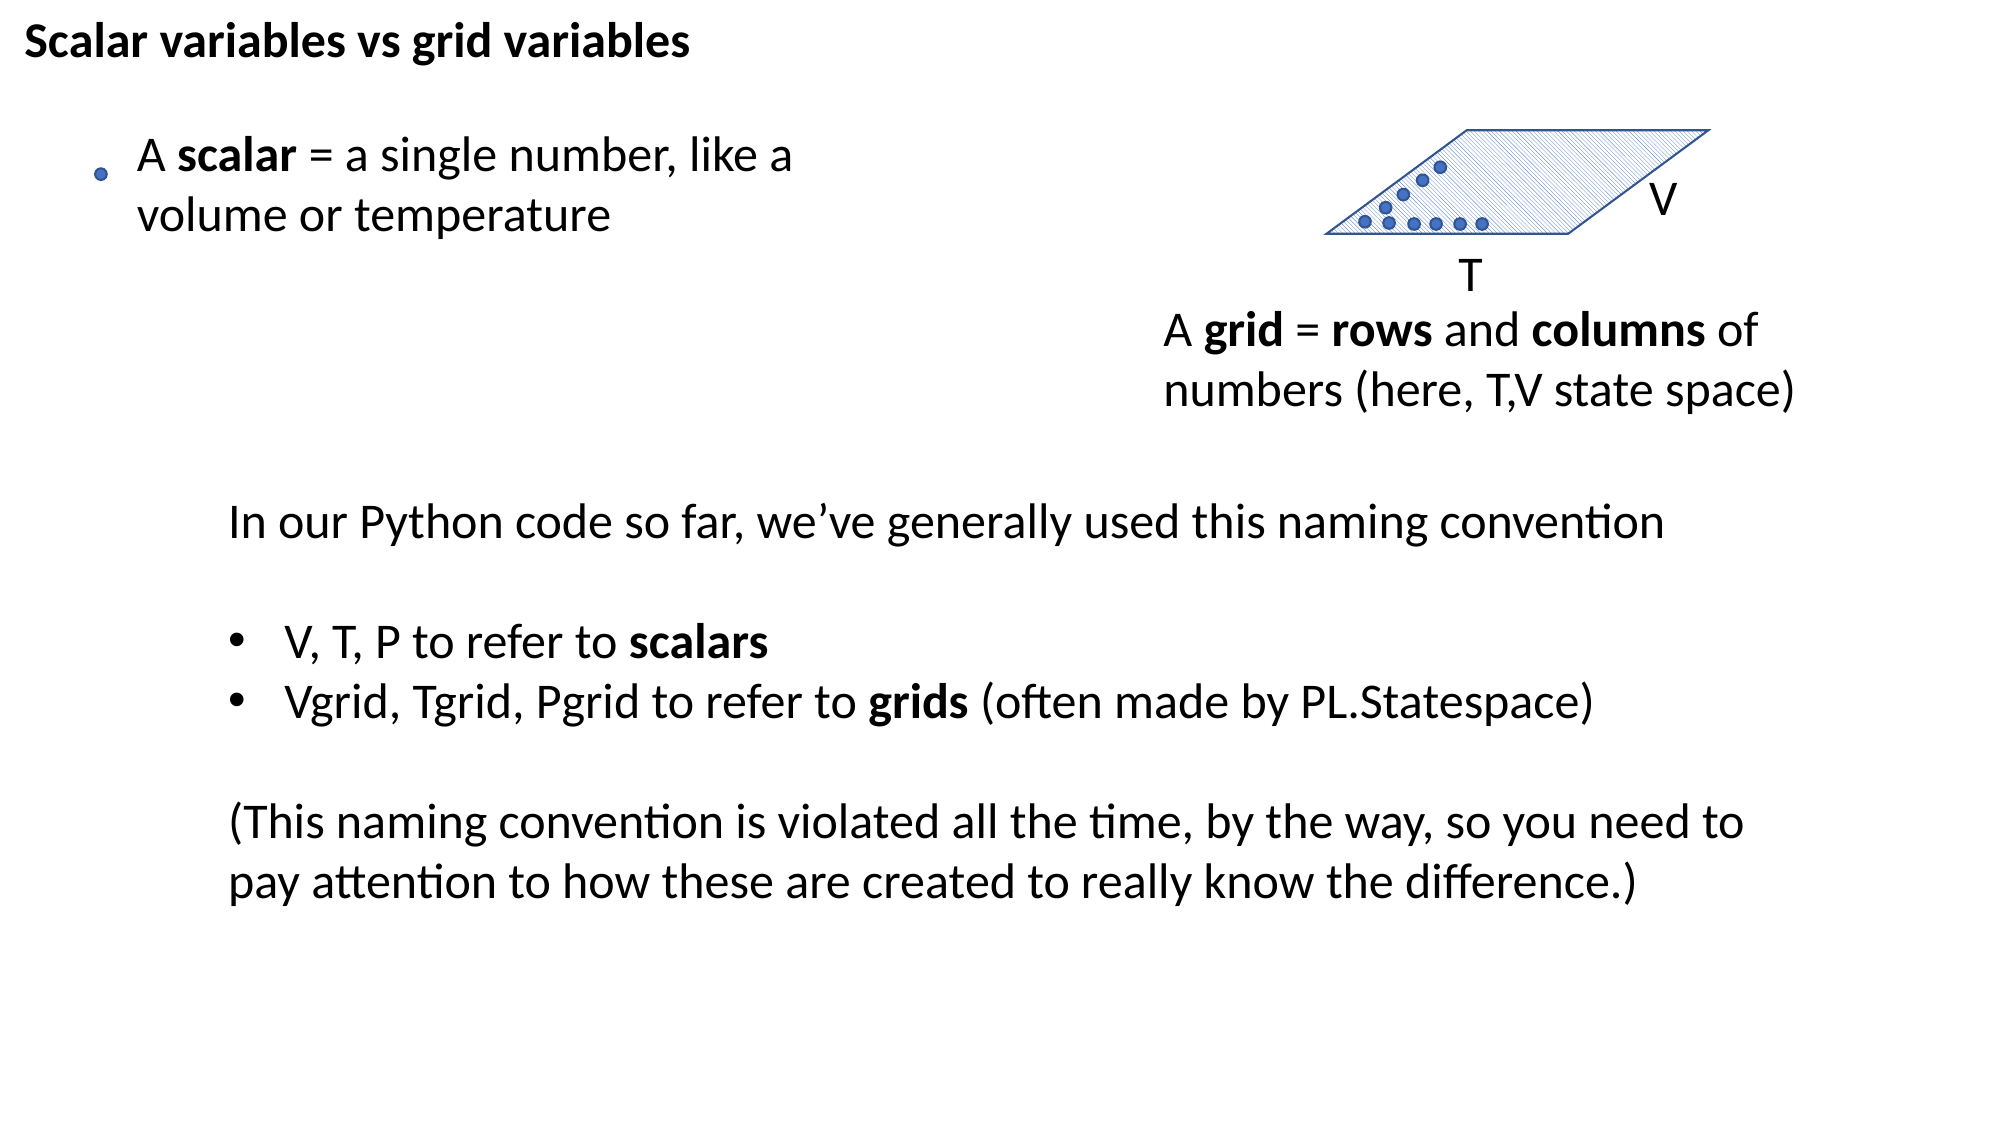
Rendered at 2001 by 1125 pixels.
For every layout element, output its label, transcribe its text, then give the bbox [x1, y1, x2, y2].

text_box In our Python code so far, we’ve generally used this naming convention V, T, P to refer to scalars Vgrid, Tgrid, Pgrid to refer to grids (often made by PL.Statespace) (This naming convention is violated all the time, by the way, so you need to pay attention to how these are created to really know the difference.) [213, 481, 1783, 917]
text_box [1148, 130, 1878, 426]
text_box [95, 113, 857, 250]
text_box Scalar variables vs grid variables [9, 0, 706, 75]
